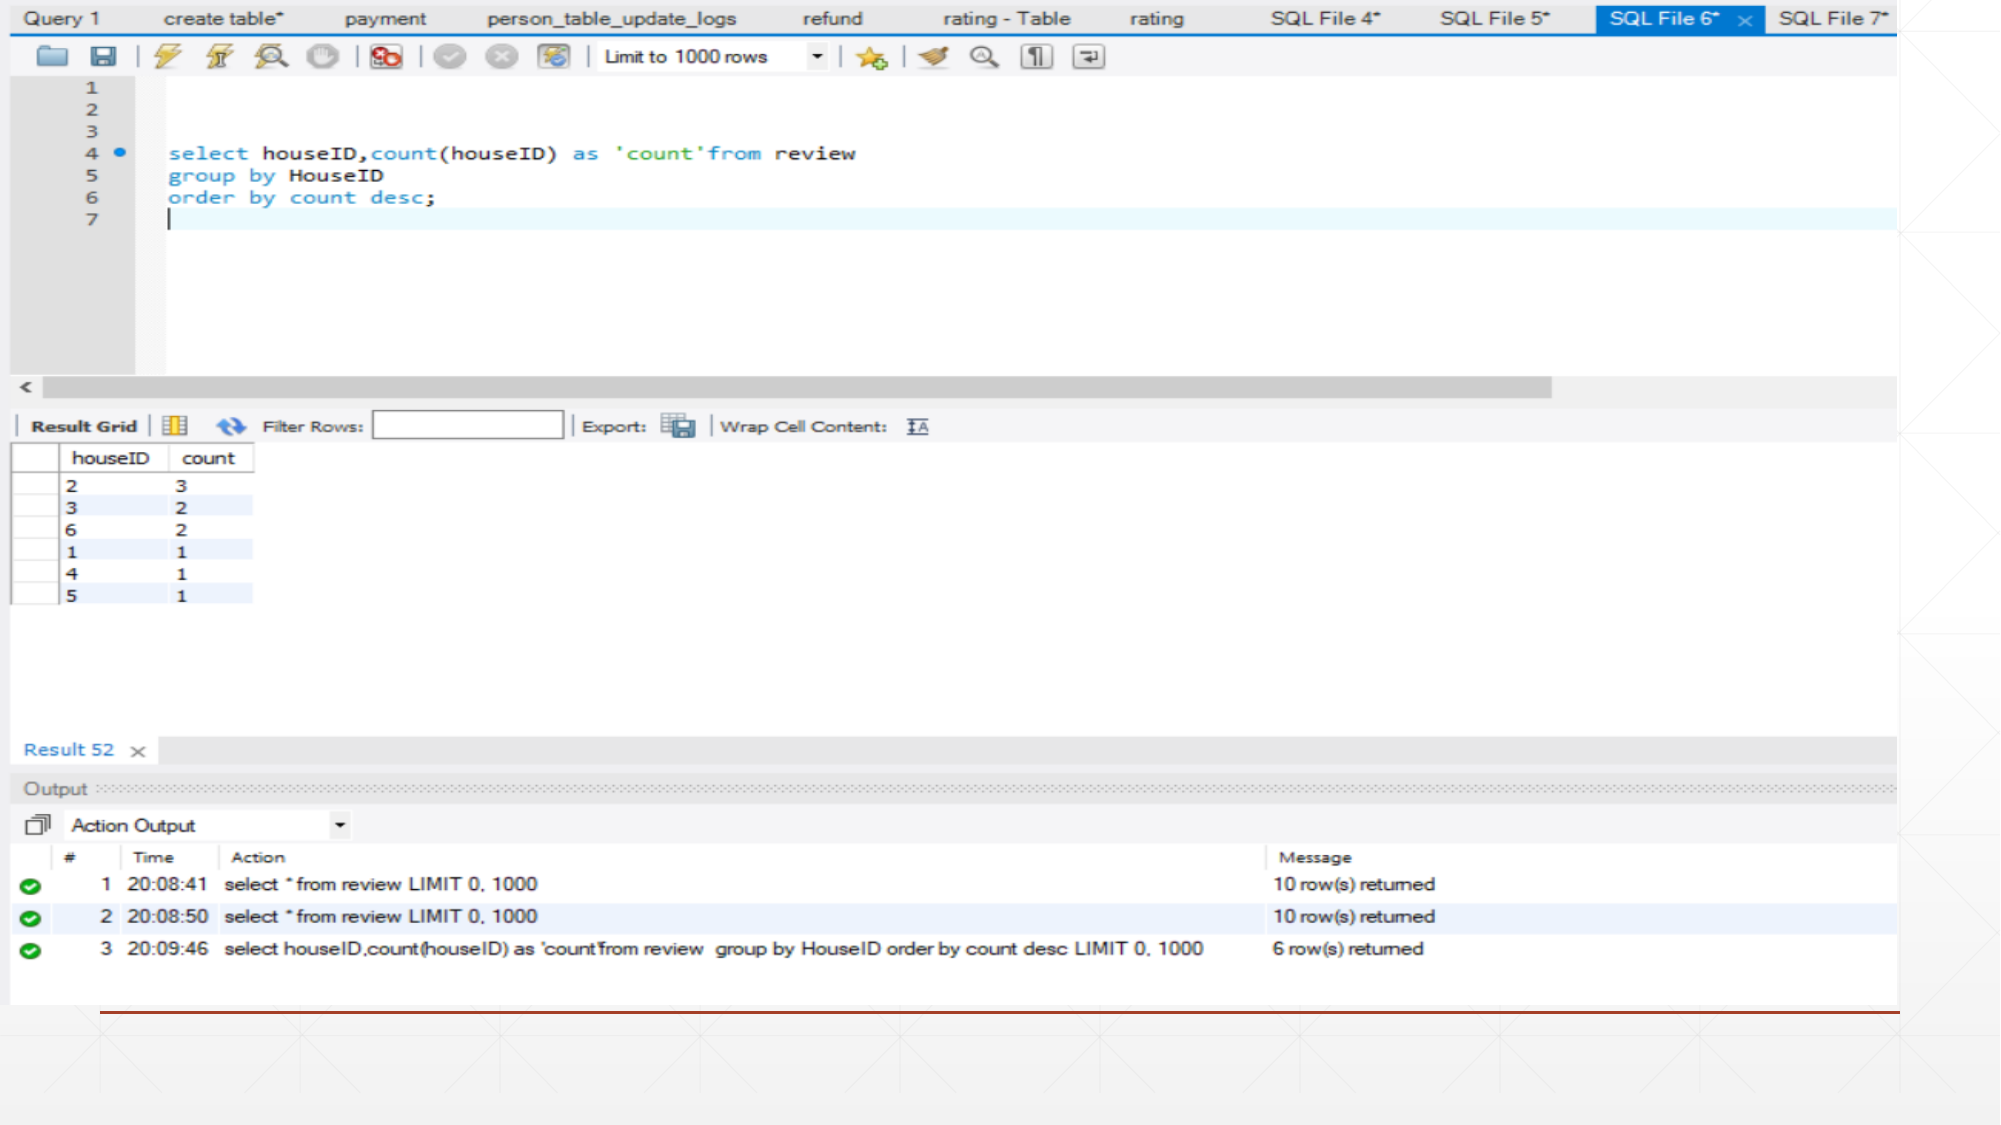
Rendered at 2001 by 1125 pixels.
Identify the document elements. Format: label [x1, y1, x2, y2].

picture [0, 0, 1897, 1005]
